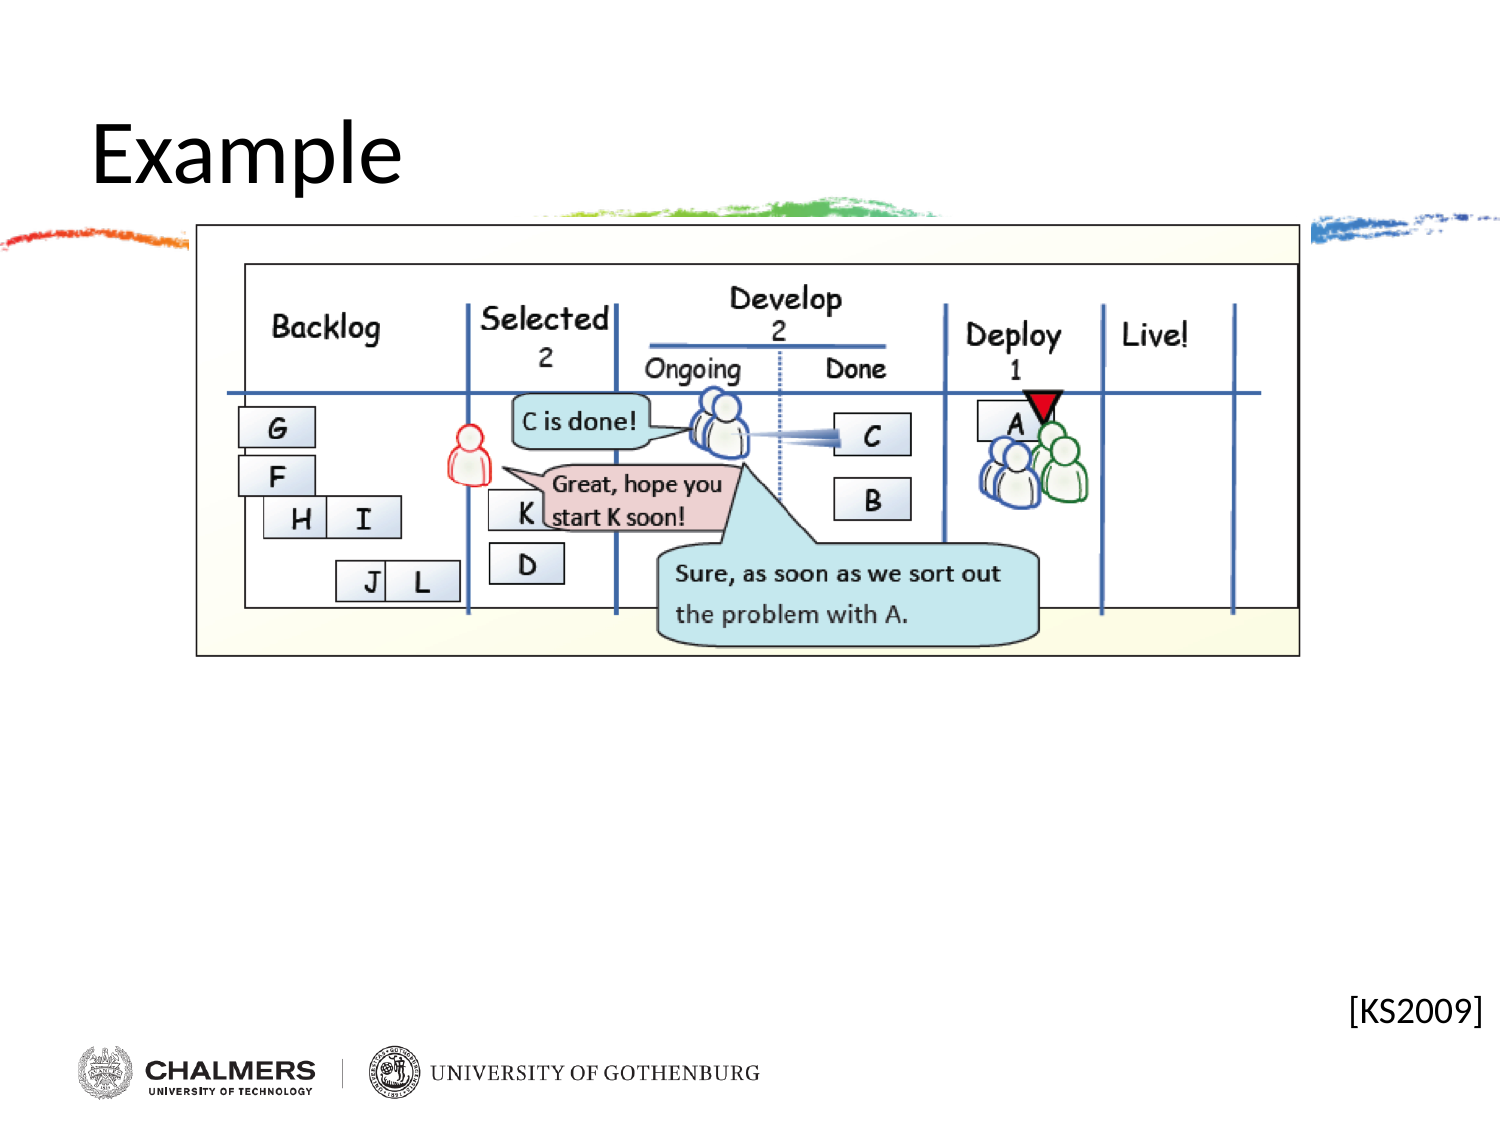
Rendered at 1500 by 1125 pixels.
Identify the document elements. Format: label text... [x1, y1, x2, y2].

text_box [KS2009] [1333, 978, 1499, 1039]
title Example [75, 76, 1425, 218]
picture [0, 162, 1500, 661]
